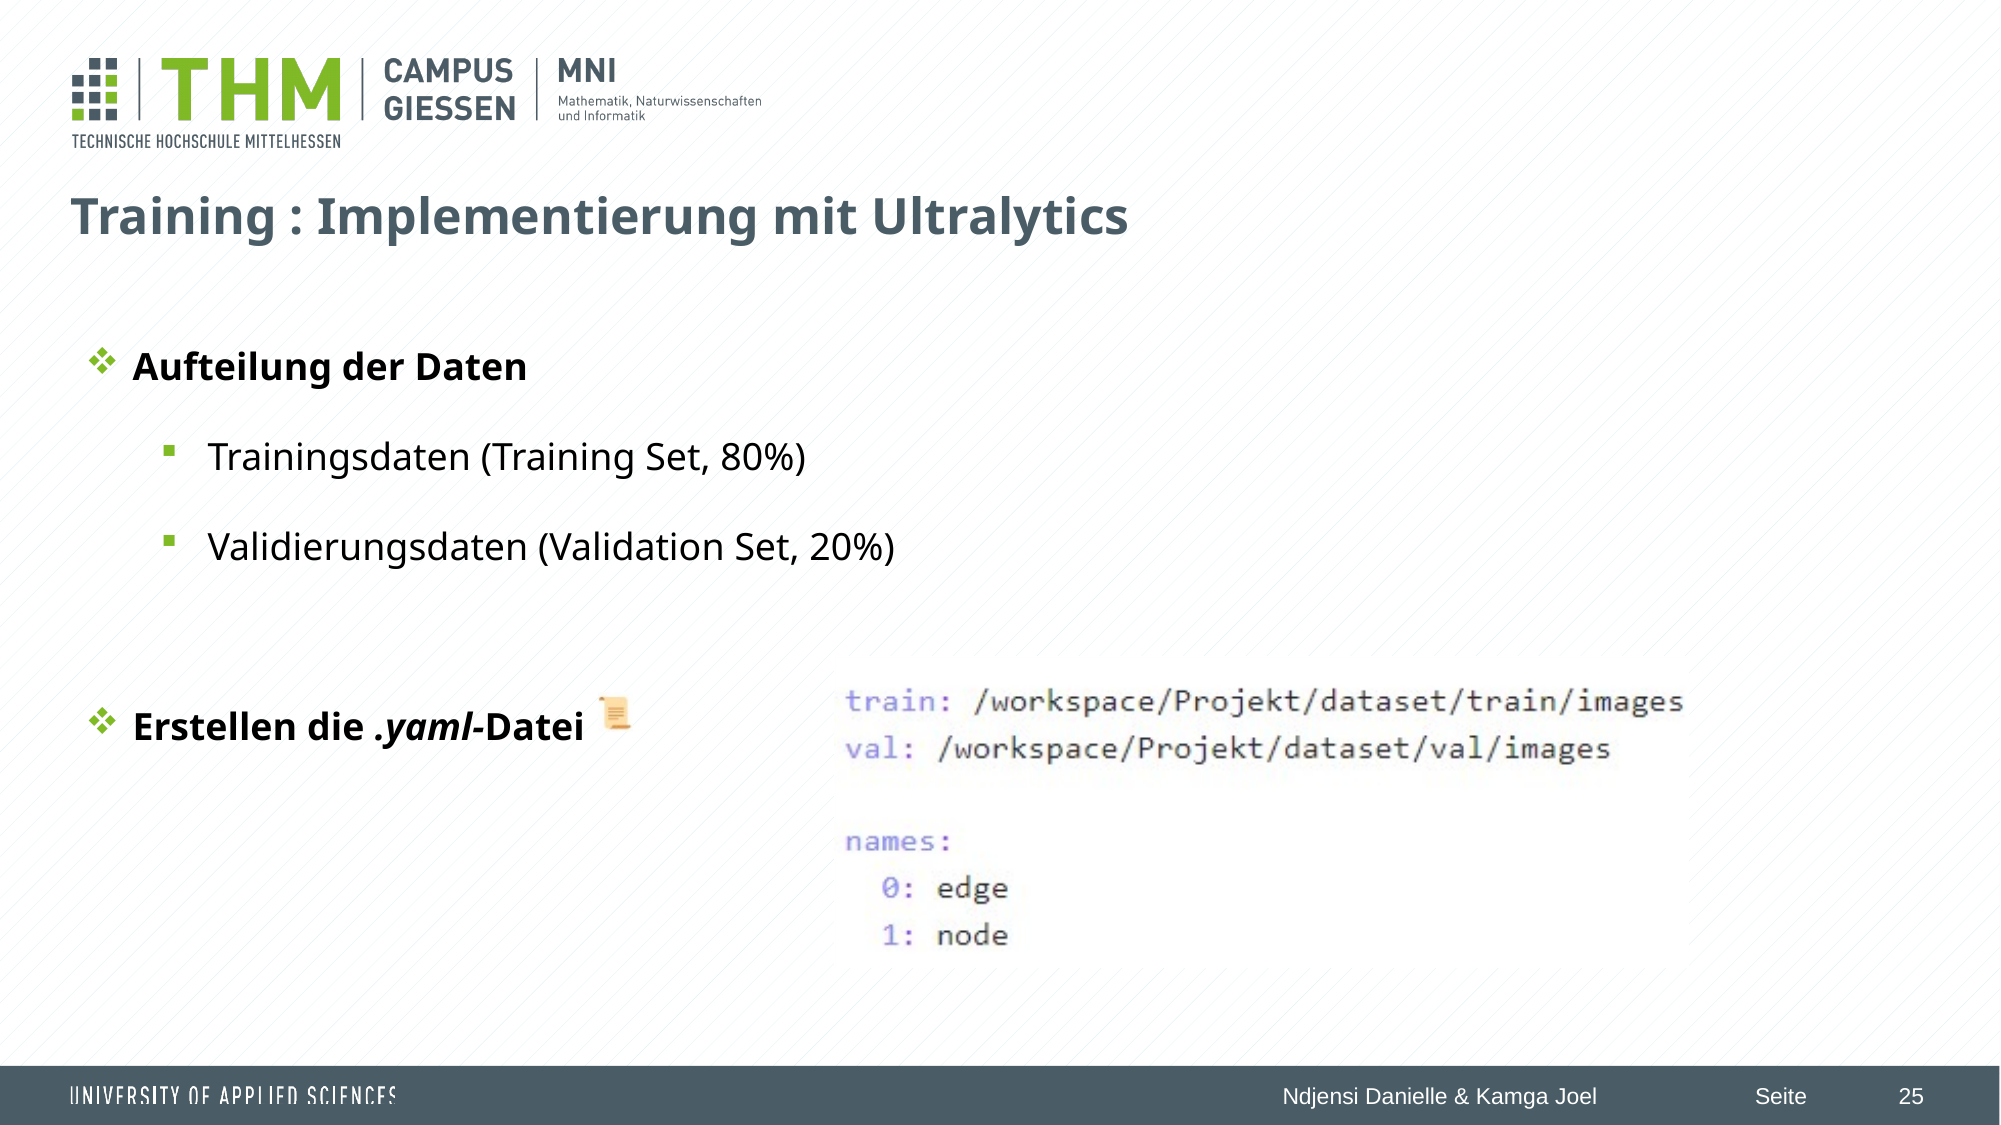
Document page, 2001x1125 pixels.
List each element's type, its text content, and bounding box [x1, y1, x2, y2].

picture [834, 656, 1689, 968]
slide_number 25 [1834, 1073, 1940, 1118]
picture [598, 692, 633, 732]
title Training : Implementierung mit Ultralytics [70, 177, 1913, 272]
picture [72, 58, 761, 148]
text_box Aufteilung der Daten Trainingsdaten (Training Set, 80%) Validierungsdaten (Validation Set, 20%) Erstellen die .yaml-Datei [70, 290, 1804, 936]
